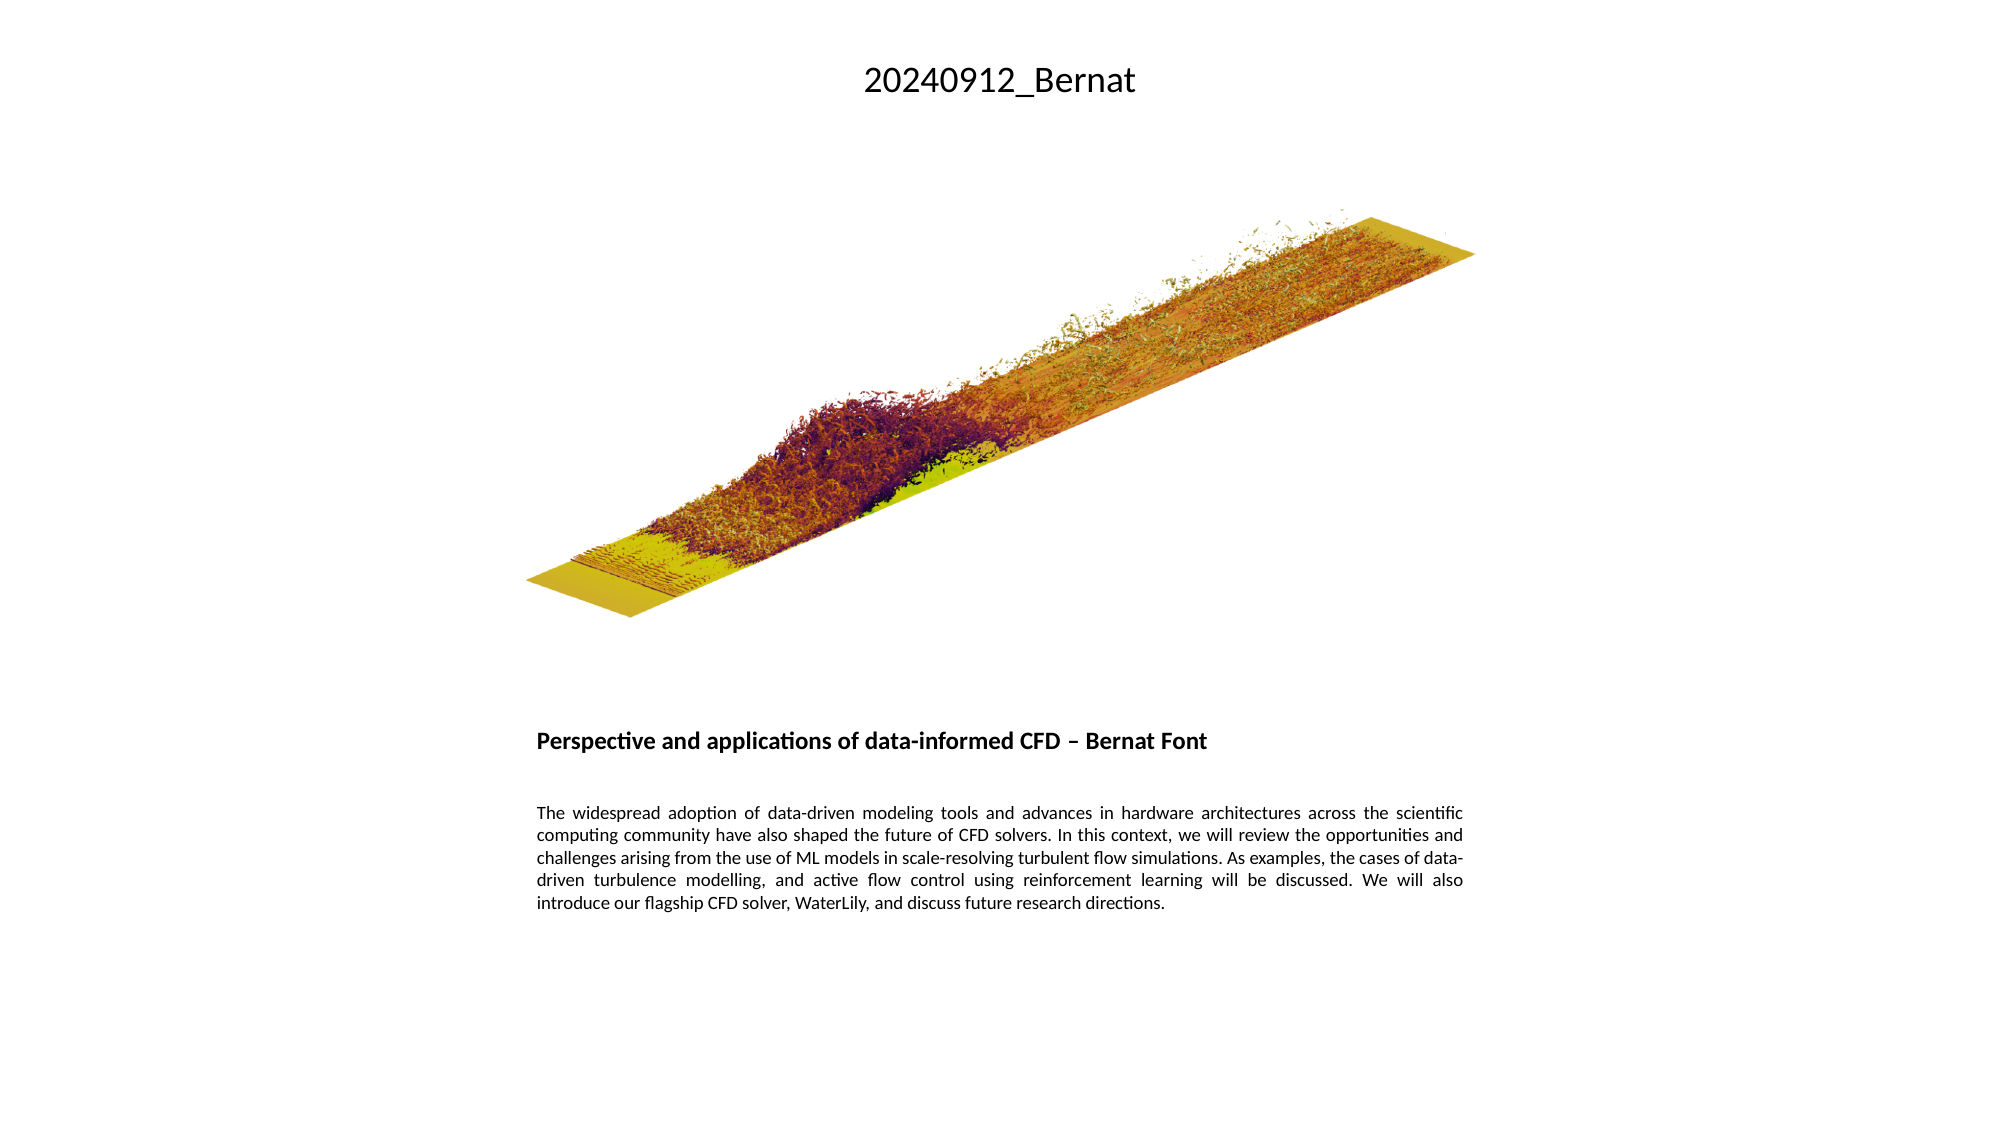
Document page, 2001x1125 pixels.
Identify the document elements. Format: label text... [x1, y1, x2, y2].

text_box 20240912_Bernat [800, 47, 1200, 107]
text_box Perspective and applications of data-informed CFD – Bernat Font [522, 717, 1478, 762]
text_box The widespread adoption of data-driven modeling tools and advances in hardware architectures across the scientific computing community have also shaped the future of CFD solvers. In this context, we will review the opportunities and challenges arising from the use of ML models in scale-resolving turbulent flow simulations. As examples, the cases of data-driven turbulence modelling, and active flow control using reinforcement learning will be discussed. We will also introduce our flagship CFD solver, WaterLily, and discuss future research directions. [522, 793, 1478, 921]
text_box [522, 116, 1478, 707]
